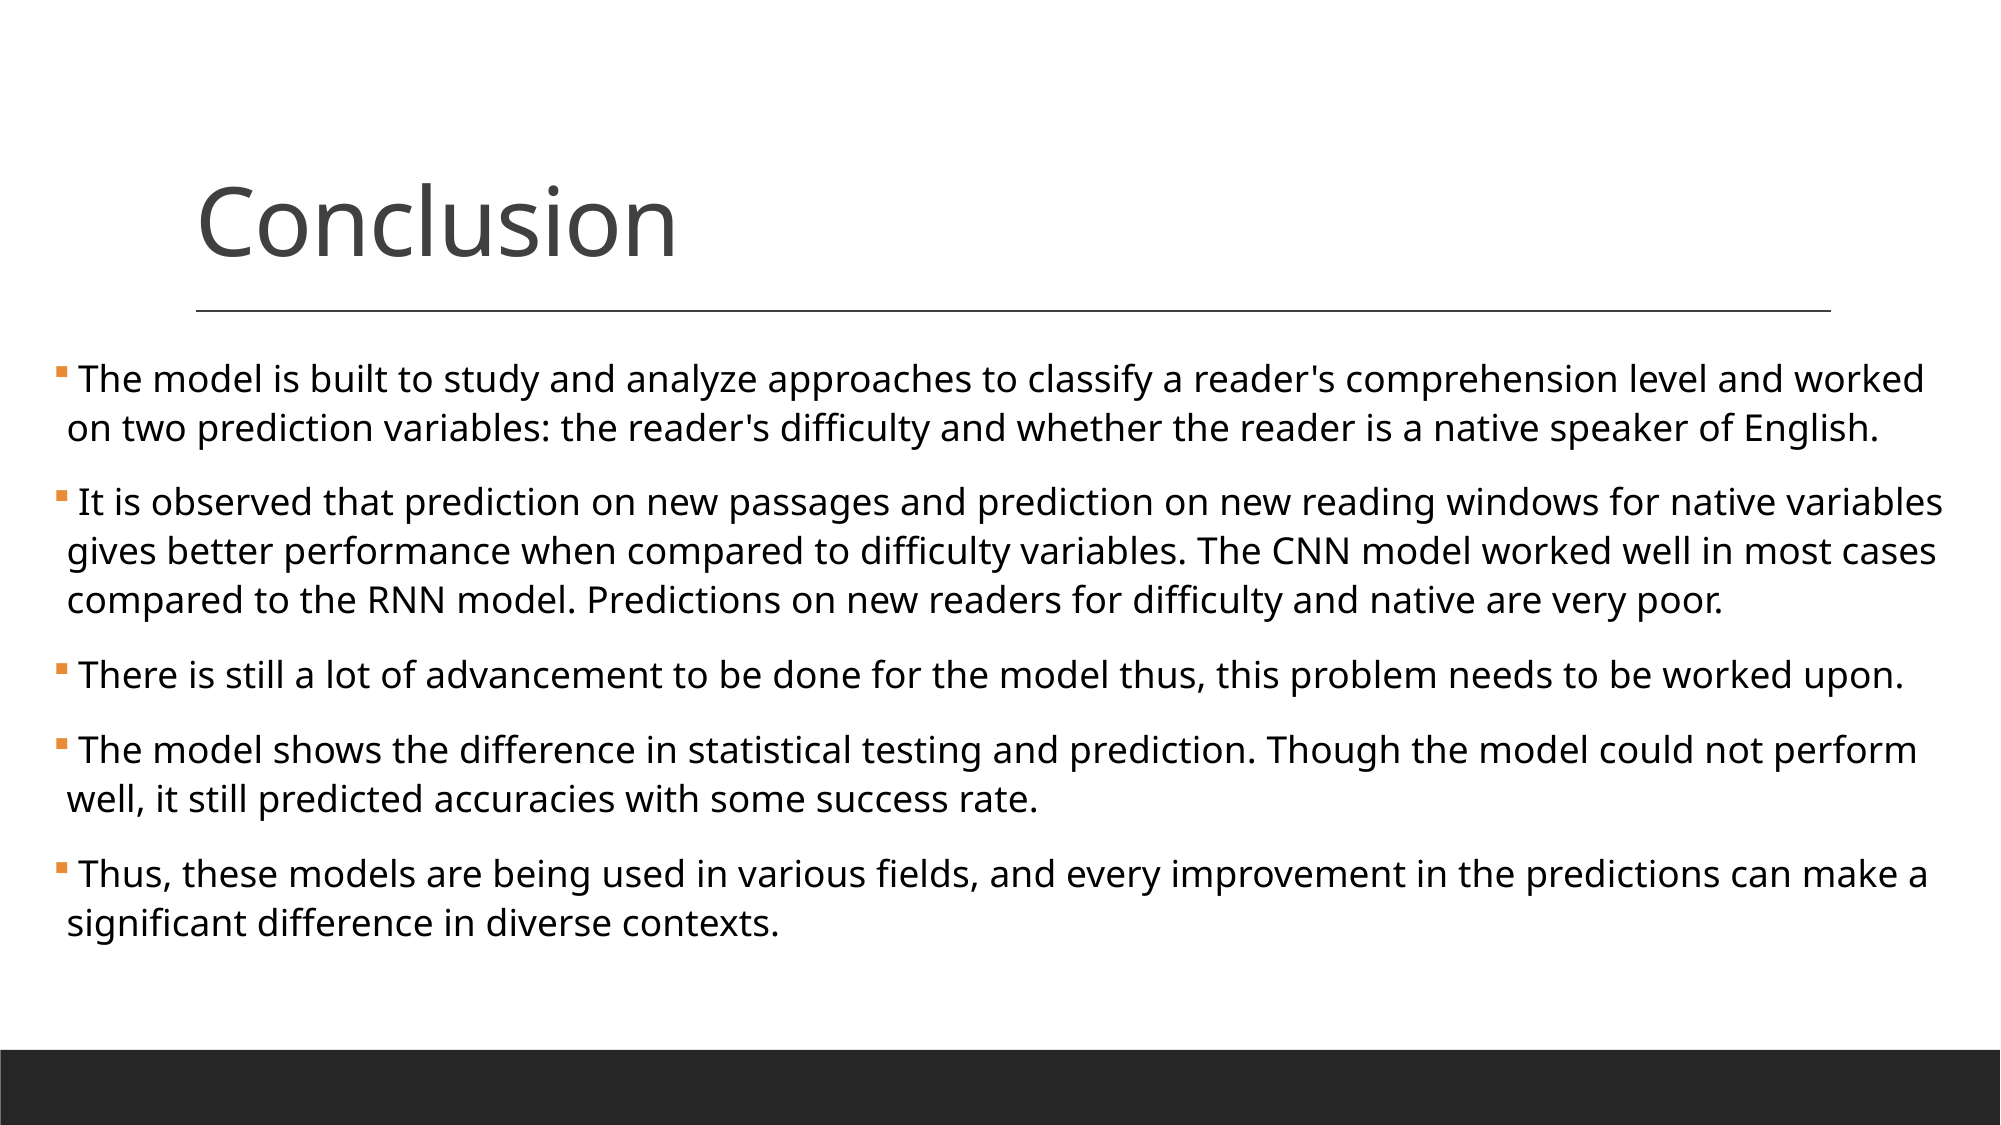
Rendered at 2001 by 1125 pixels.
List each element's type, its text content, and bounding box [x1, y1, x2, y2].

list The model is built to study and analyze approaches to classify a reader's comprehension level and worked on two prediction variables: the reader's difficulty and whether the reader is a native speaker of English. It is observed that prediction on new passages and prediction on new reading windows for native variables gives better performance when compared to difficulty variables. The CNN model worked well in most cases compared to the RNN model. Predictions on new readers for difficulty and native are very poor. There is still a lot of advancement to be done for the model thus, this problem needs to be worked upon. The model shows the difference in statistical testing and prediction. Though the model could not perform well, it still predicted accuracies with some success rate. Thus, these models are being used in various fields, and every improvement in the predictions can make a significant difference in diverse contexts. [53, 342, 1947, 1021]
title Conclusion [180, 47, 1830, 285]
